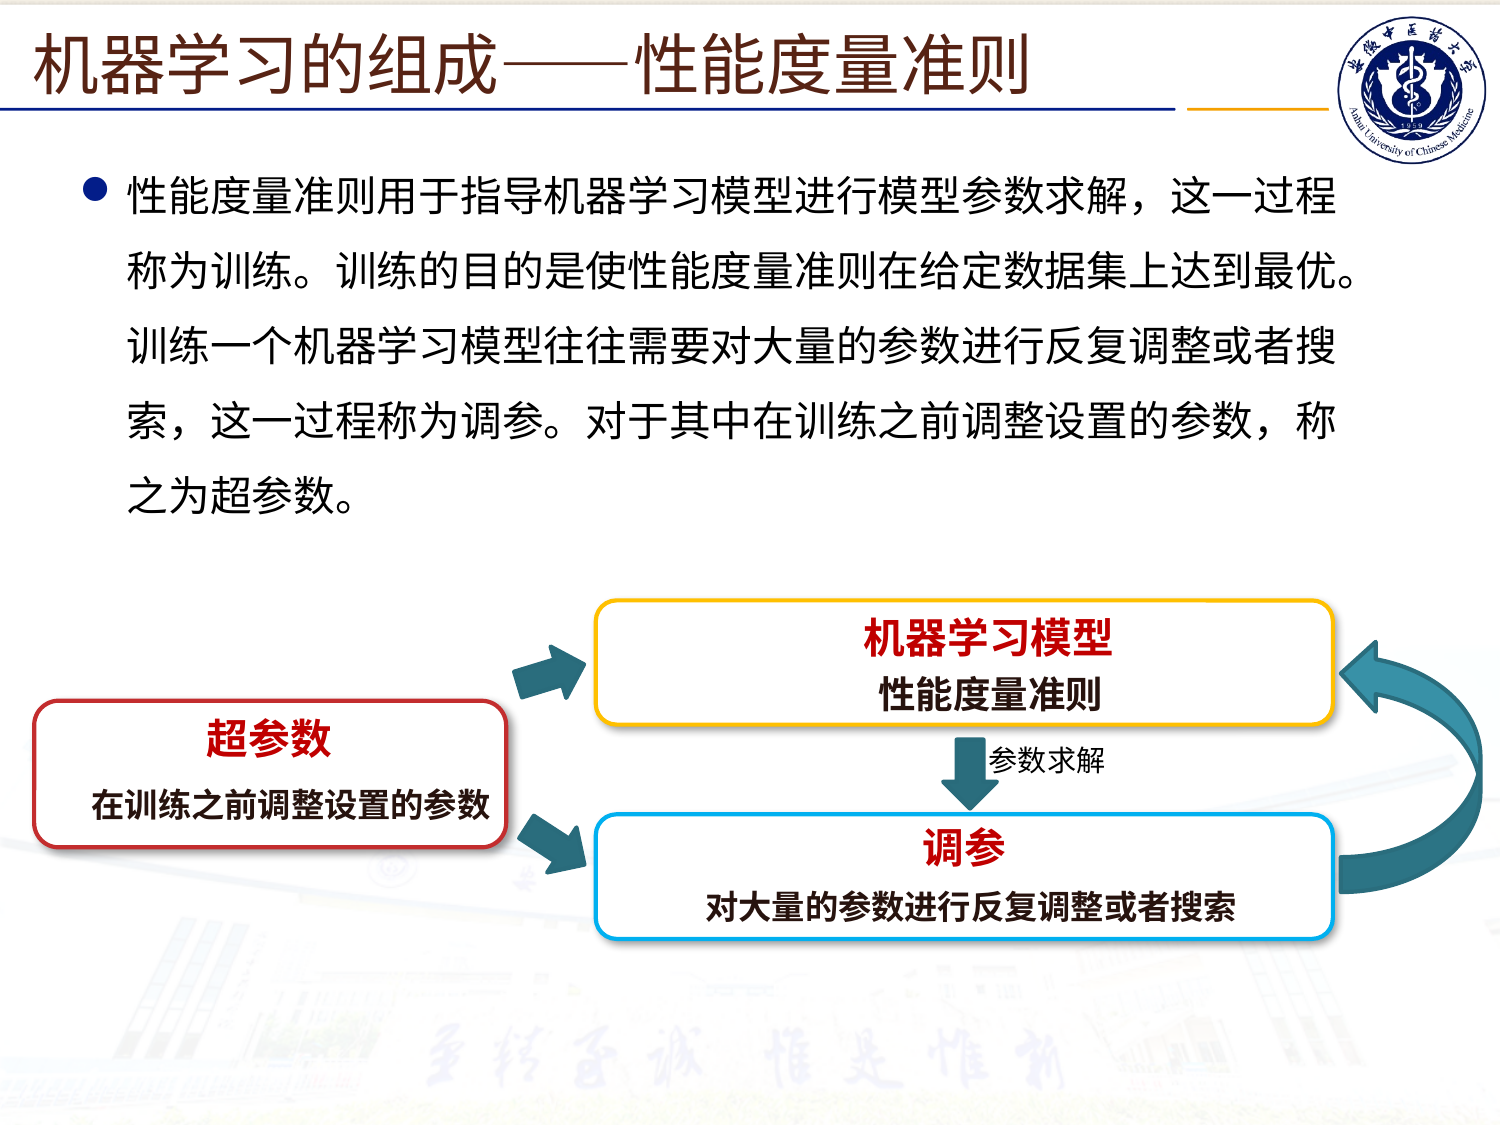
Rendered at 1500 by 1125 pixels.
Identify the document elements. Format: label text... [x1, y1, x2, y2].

picture [1328, 7, 1495, 173]
text_box [593, 812, 1335, 942]
text_box 调参 [908, 814, 1022, 873]
text_box [941, 737, 997, 811]
text_box [32, 698, 509, 850]
text_box 对大量的参数进行反复调整或者搜索 [690, 873, 1314, 934]
text_box 参数求解 [973, 734, 1189, 785]
text_box [593, 598, 1335, 727]
text_box 性能度量准则 [863, 657, 1154, 724]
text_box [1338, 639, 1483, 895]
text_box 机器学习模型 [849, 604, 1130, 670]
text_box 机器学习的组成——性能度量准则 [17, 0, 1107, 142]
text_box 在训练之前调整设置的参数 [76, 770, 510, 831]
text_box 超参数 [192, 705, 348, 770]
text_box [517, 813, 587, 875]
text_box [512, 644, 587, 700]
text_box 性能度量准则用于指导机器学习模型进行模型参数求解，这一过程称为训练。训练的目的是使性能度量准则在给定数据集上达到最优。训练一个机器学习模型往往需要对大量的参数进行反复调整或者搜索，这一过程称为调参。对于其中在训练之前调整设置的参数，称之为超参数。 [64, 137, 1368, 527]
